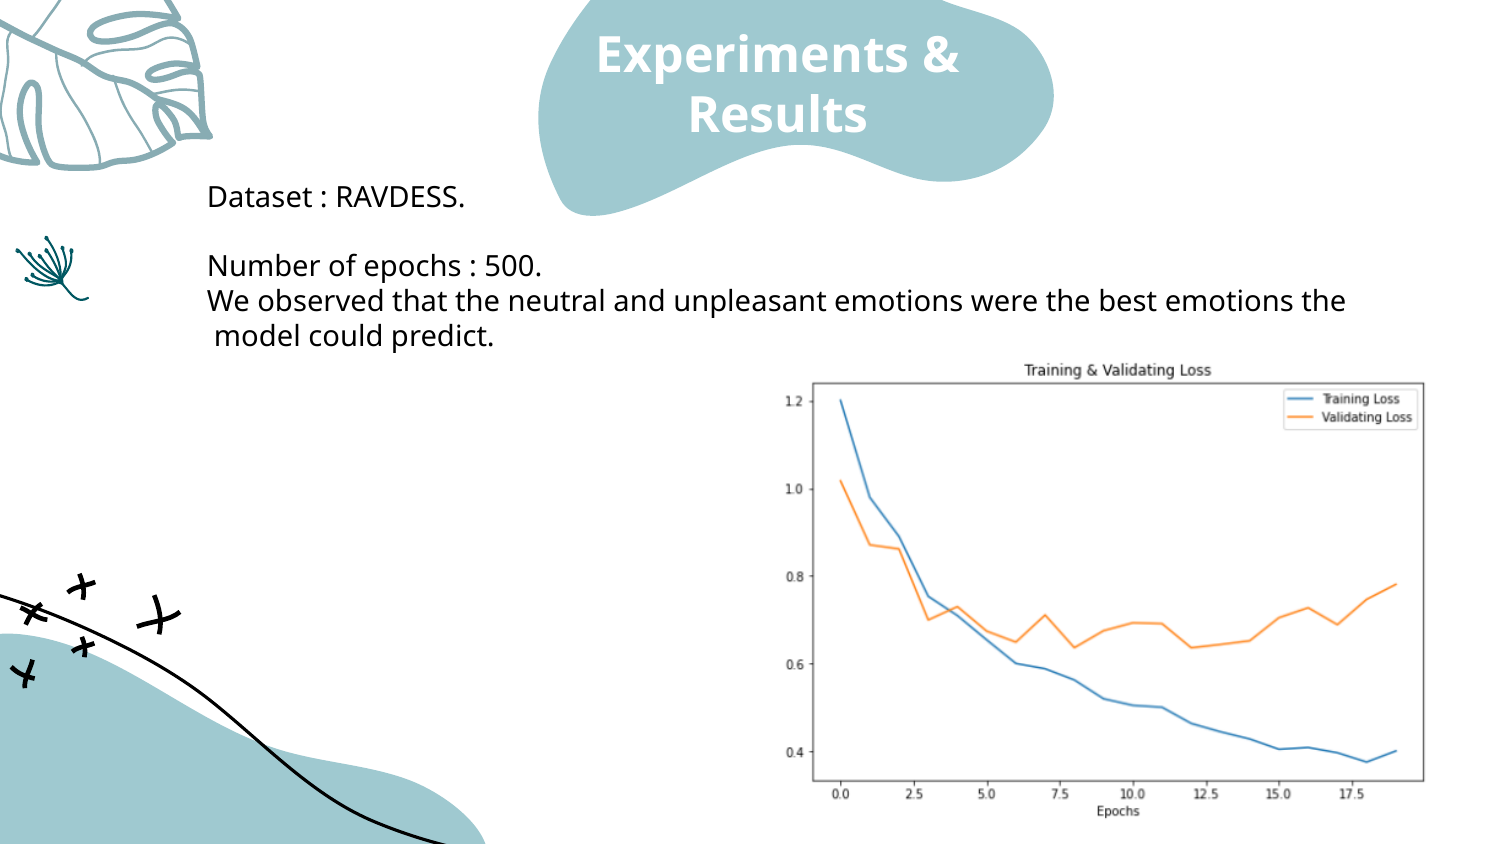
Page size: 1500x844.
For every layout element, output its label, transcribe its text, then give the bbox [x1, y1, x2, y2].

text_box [23, 235, 80, 309]
text_box [982, 13, 1054, 176]
picture [754, 353, 1500, 844]
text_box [12, 552, 165, 721]
subtitle Dataset : RAVDESS. Number of epochs : 500. We observed that the neutral and unpleasant emotions were the best emotions the model could predict. [123, 127, 1400, 343]
text_box [538, 22, 668, 216]
text_box Experiments & Results [574, 0, 982, 193]
